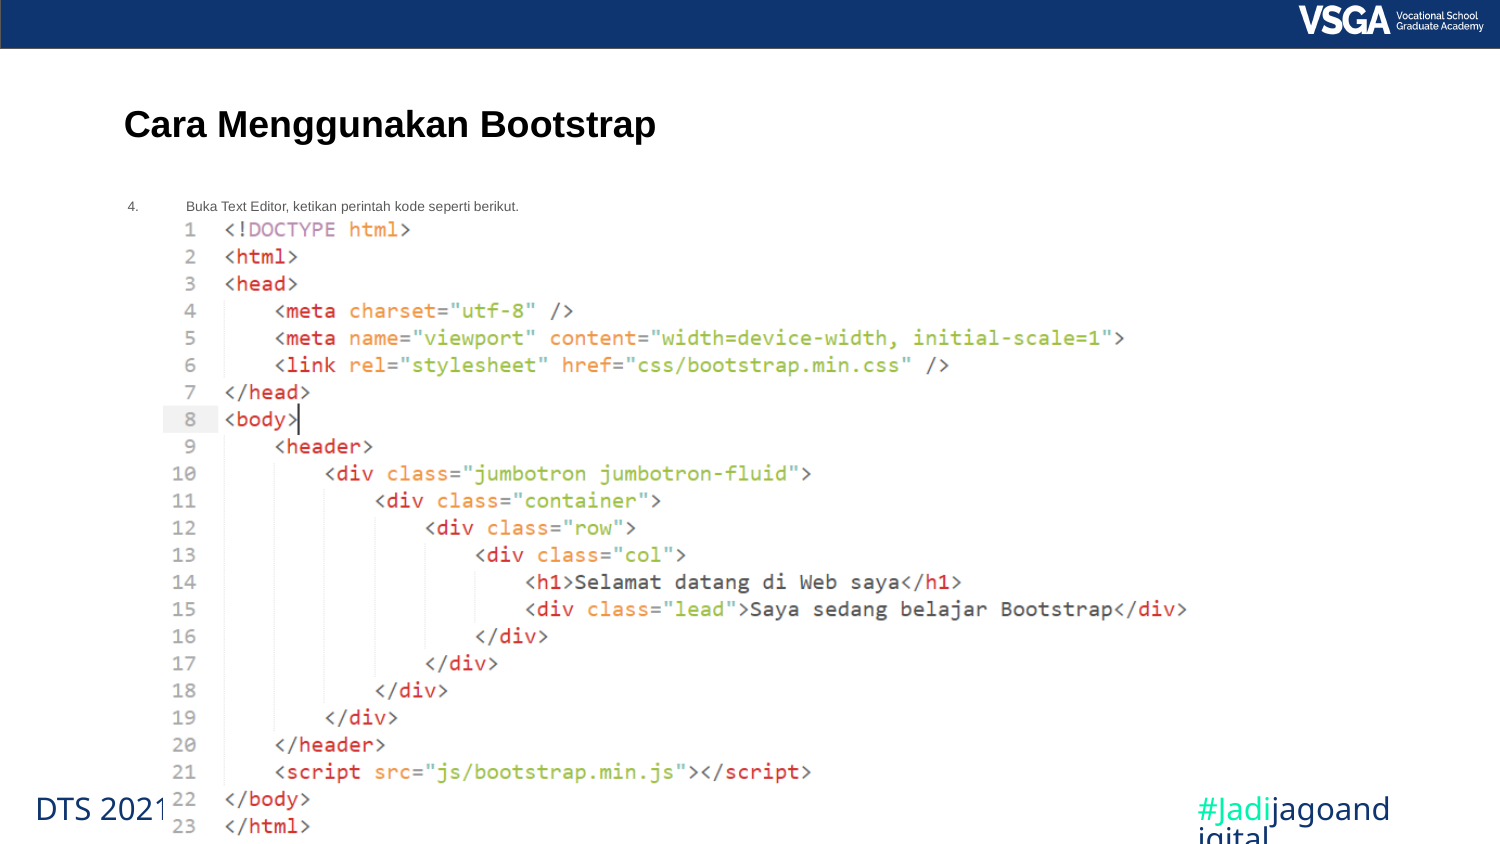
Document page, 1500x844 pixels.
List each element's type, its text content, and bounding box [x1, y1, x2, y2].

list Buka Text Editor, ketikan perintah kode seperti berikut. [112, 180, 1477, 230]
picture [163, 217, 1198, 844]
text_box Cara Menggunakan Bootstrap [112, 85, 1477, 160]
picture [1284, 0, 1498, 77]
